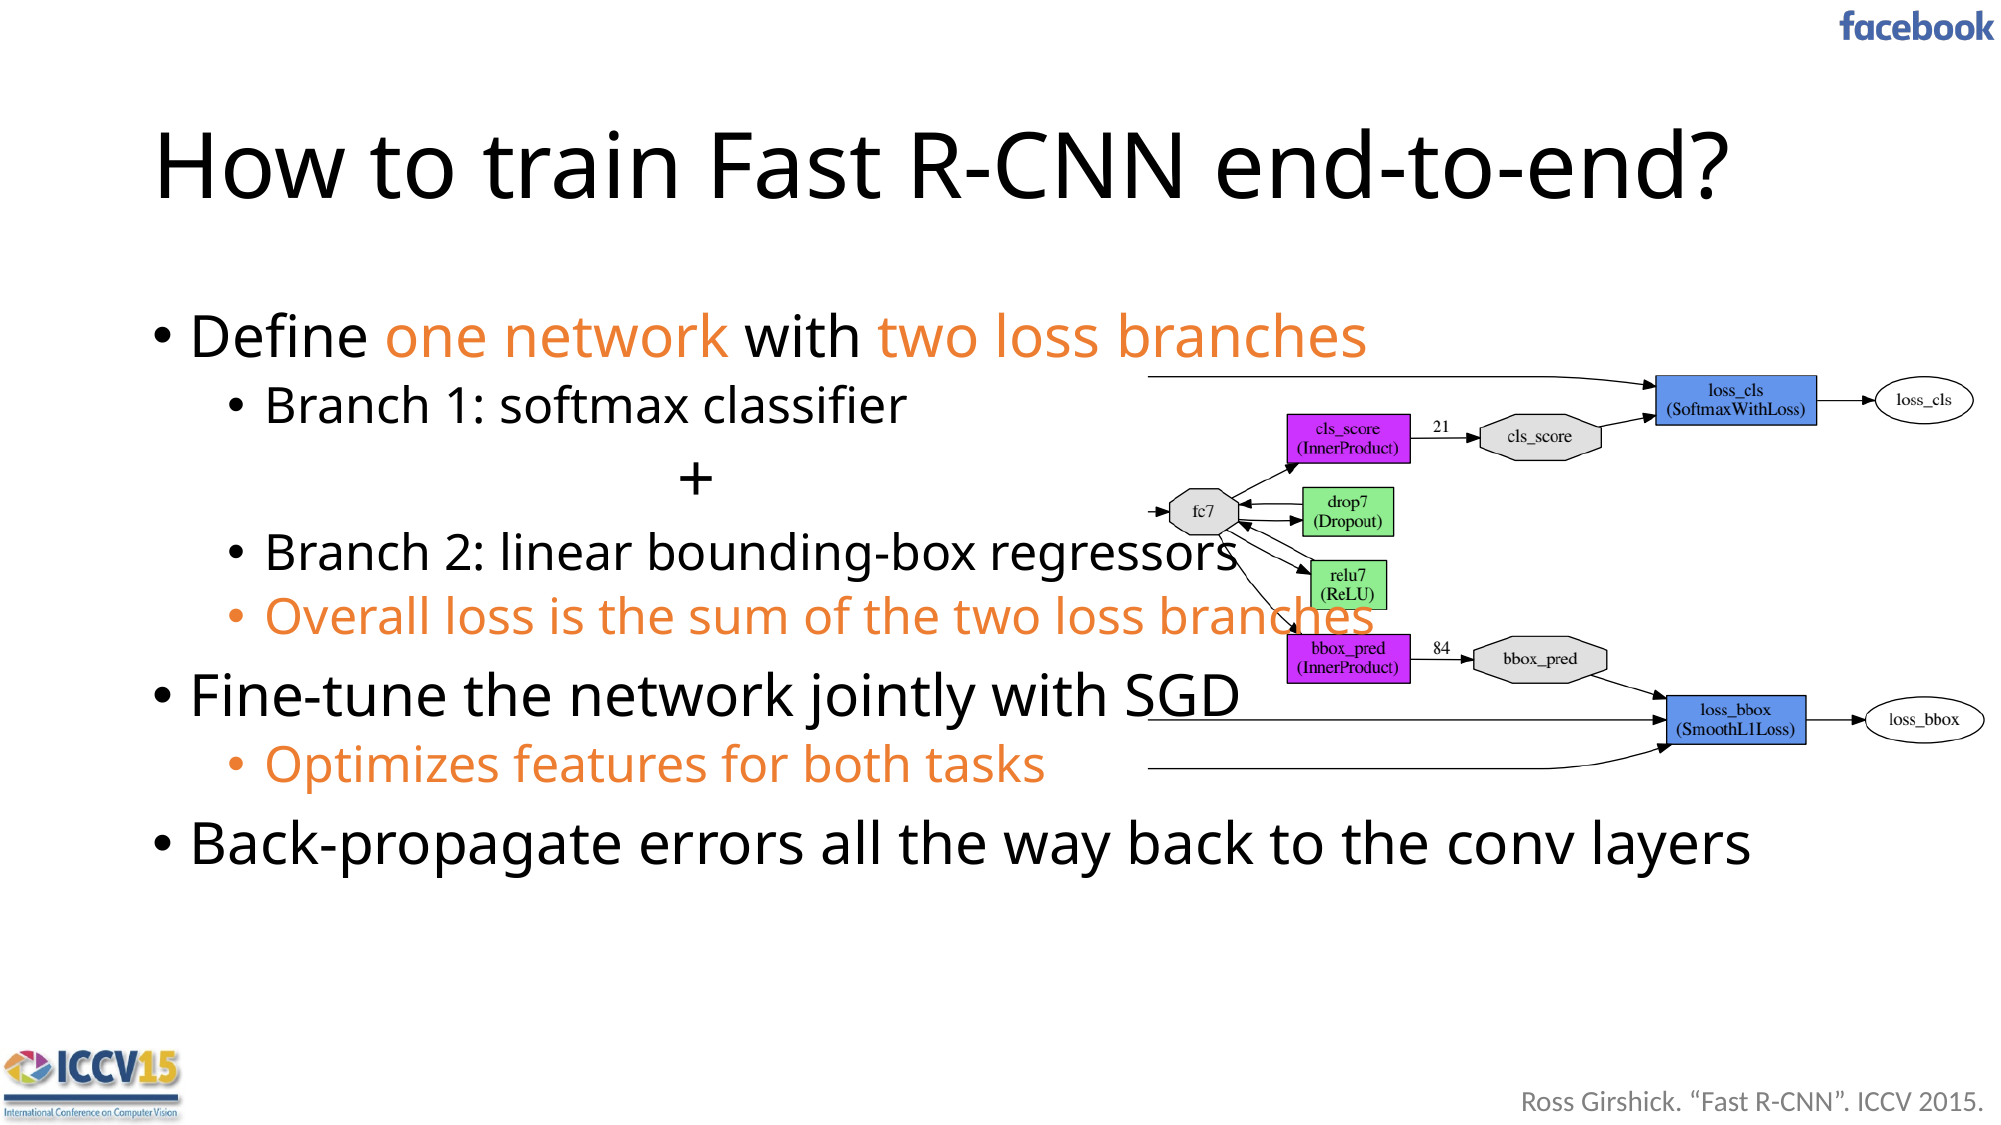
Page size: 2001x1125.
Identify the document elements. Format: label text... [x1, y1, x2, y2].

title How to train Fast R-CNN end-to-end? [137, 59, 1863, 278]
list Define one network with two loss branches Branch 1: softmax classifier + Branch 2: linear bounding-box regressors Overall loss is the sum of the two loss branches Fine-tune the network jointly with SGD Optimizes features for both tasks Back-propagate errors all the way back to the conv layers [137, 299, 1863, 1014]
picture [1147, 324, 2000, 842]
picture [0, 1042, 185, 1125]
text_box Ross Girshick. “Fast R-CNN”. ICCV 2015. [160, 1074, 2000, 1125]
